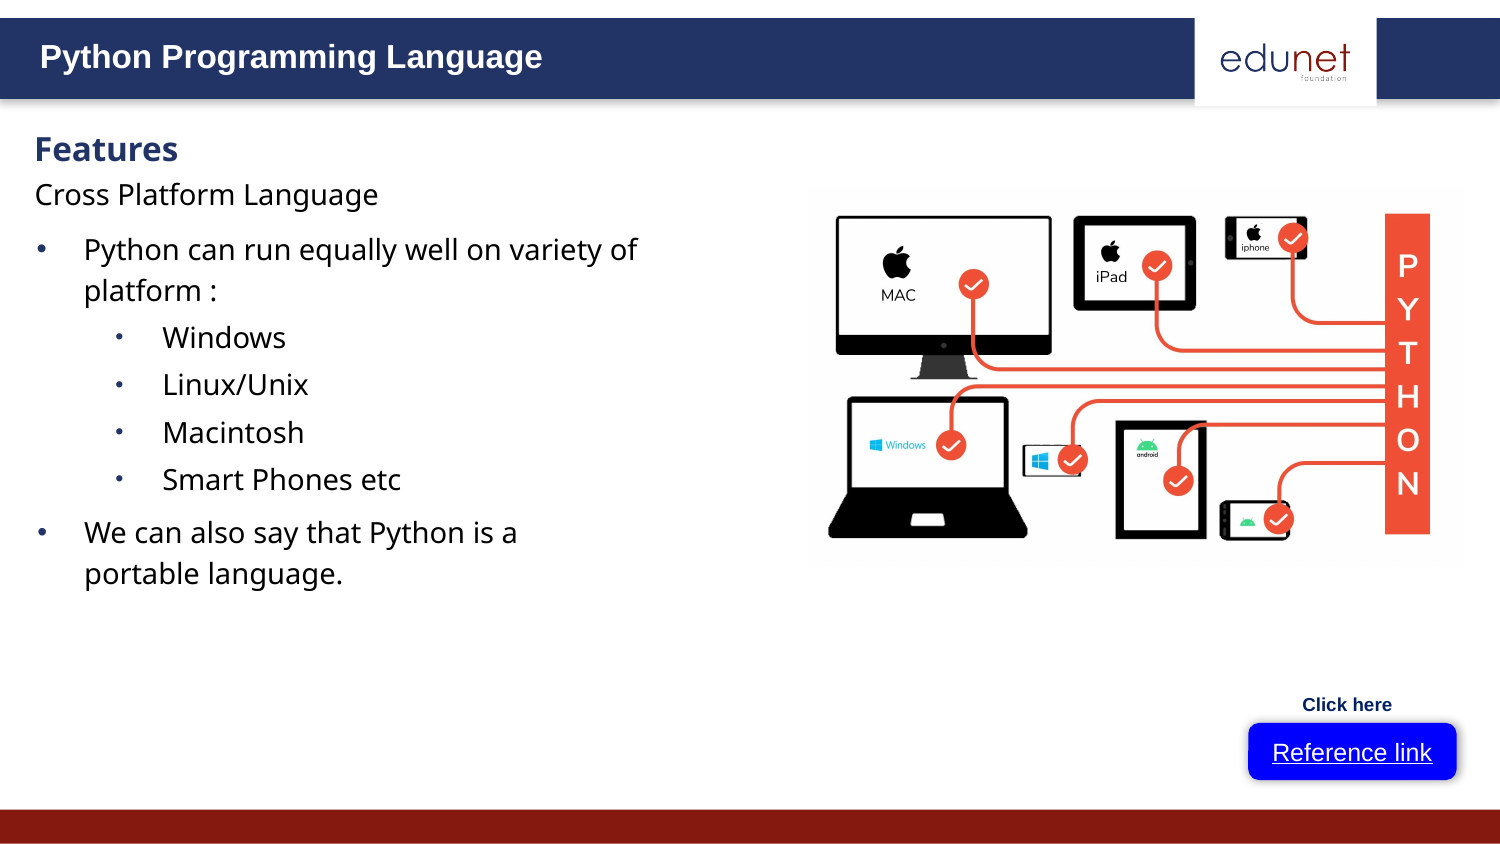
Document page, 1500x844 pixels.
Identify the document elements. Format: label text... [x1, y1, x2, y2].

title Features [32, 126, 277, 174]
text_box Python can run equally well on variety of platform : Windows Linux/Unix Macintosh Smart Phones etc We can also say that Python is a portable language. [34, 223, 740, 591]
title Features [32, 212, 277, 270]
picture [807, 186, 1465, 567]
text_box Click here [1287, 685, 1418, 723]
text_box Reference link [1248, 722, 1457, 781]
text_box Cross Platform Language [32, 174, 461, 212]
picture [1215, 38, 1356, 86]
